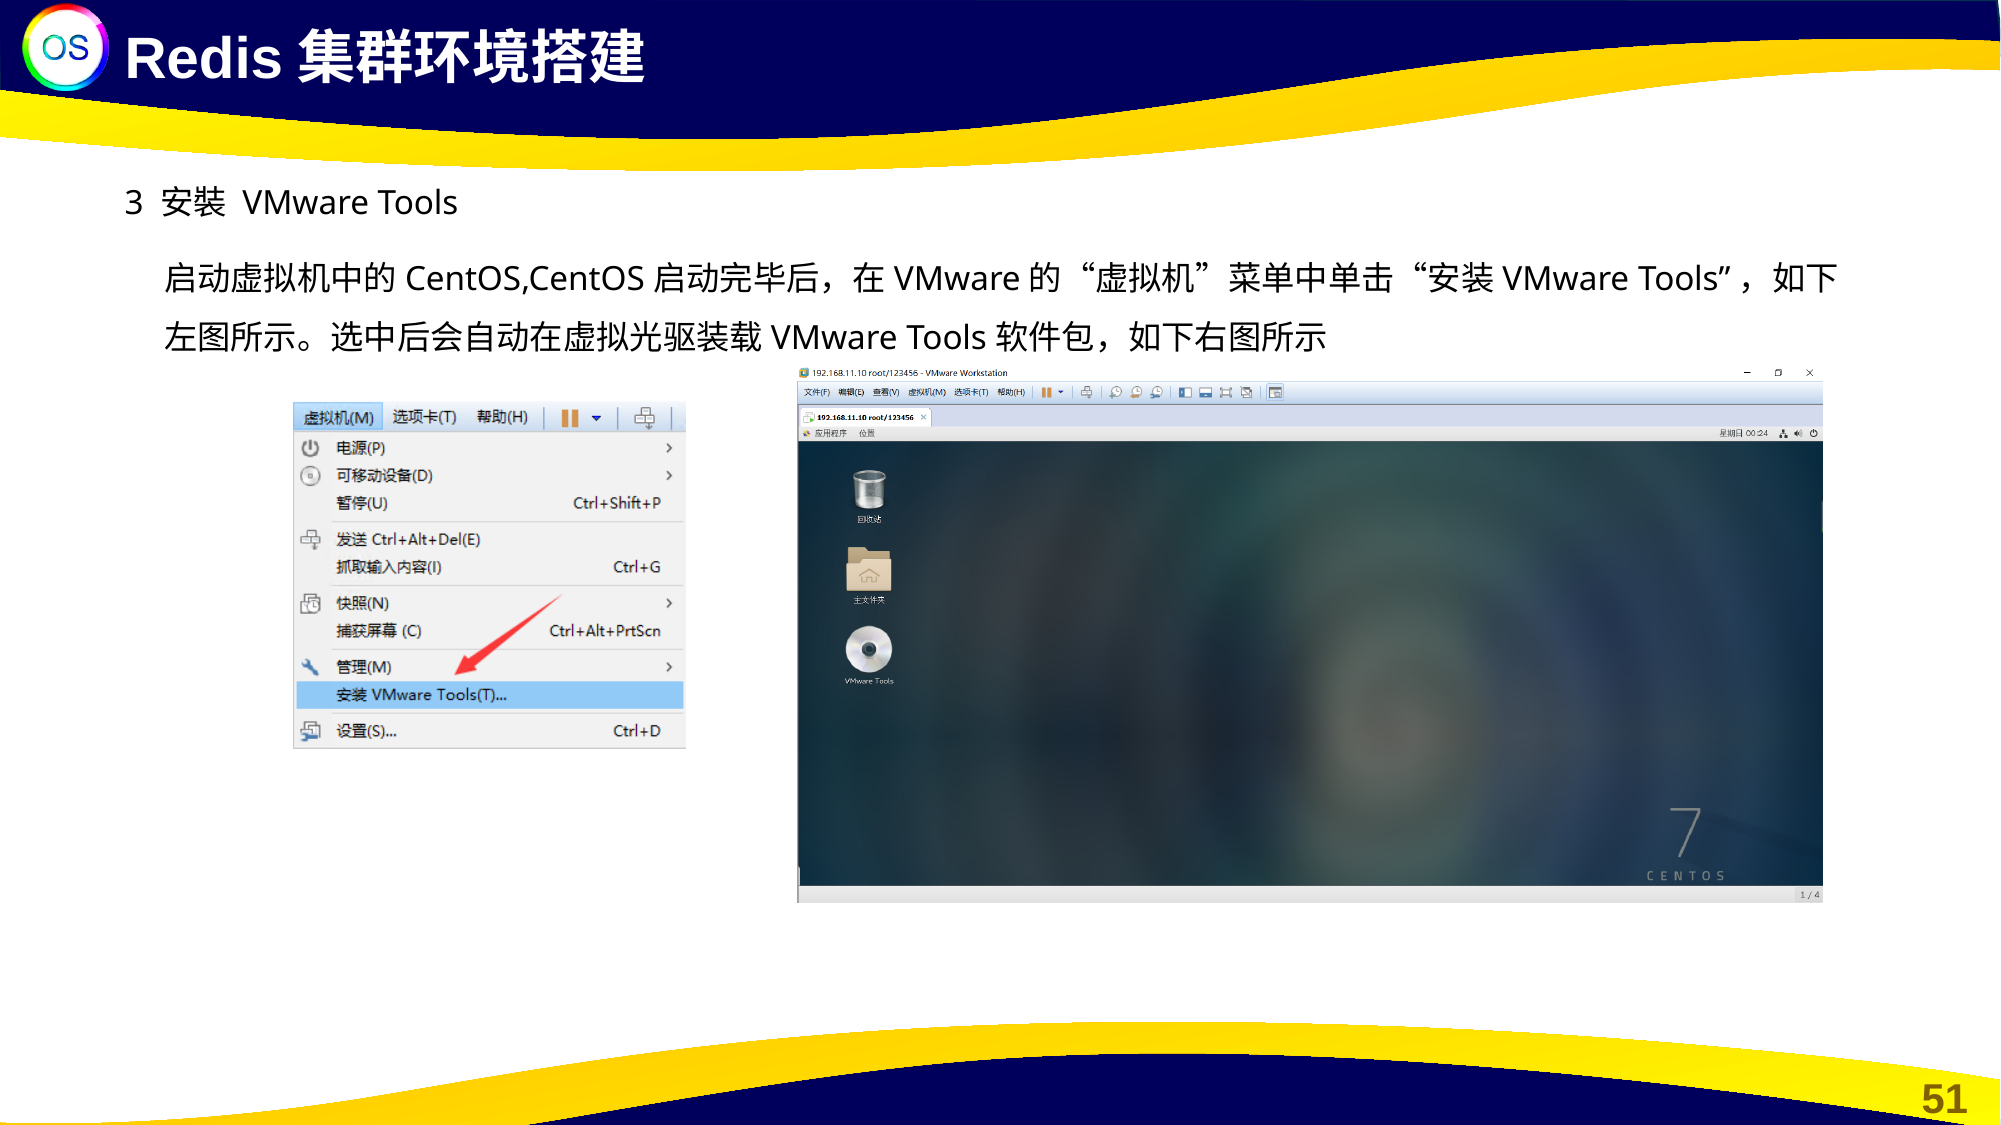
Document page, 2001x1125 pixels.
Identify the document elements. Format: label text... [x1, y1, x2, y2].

text_box Redis集群环境搭建 [109, 12, 714, 98]
text_box 3 安裝 VMware Tools [109, 173, 574, 229]
picture [797, 365, 1823, 903]
picture [22, 3, 109, 91]
text_box 启动虚拟机中的CentOS,CentOS启动完毕后，在VMware的“虚拟机”菜单中单击“安装VMware Tools”，如下左图所示。选中后会自动在虚拟光驱装载VMware Tools软件包，如下右图所示 [149, 229, 1883, 364]
picture [292, 401, 686, 749]
